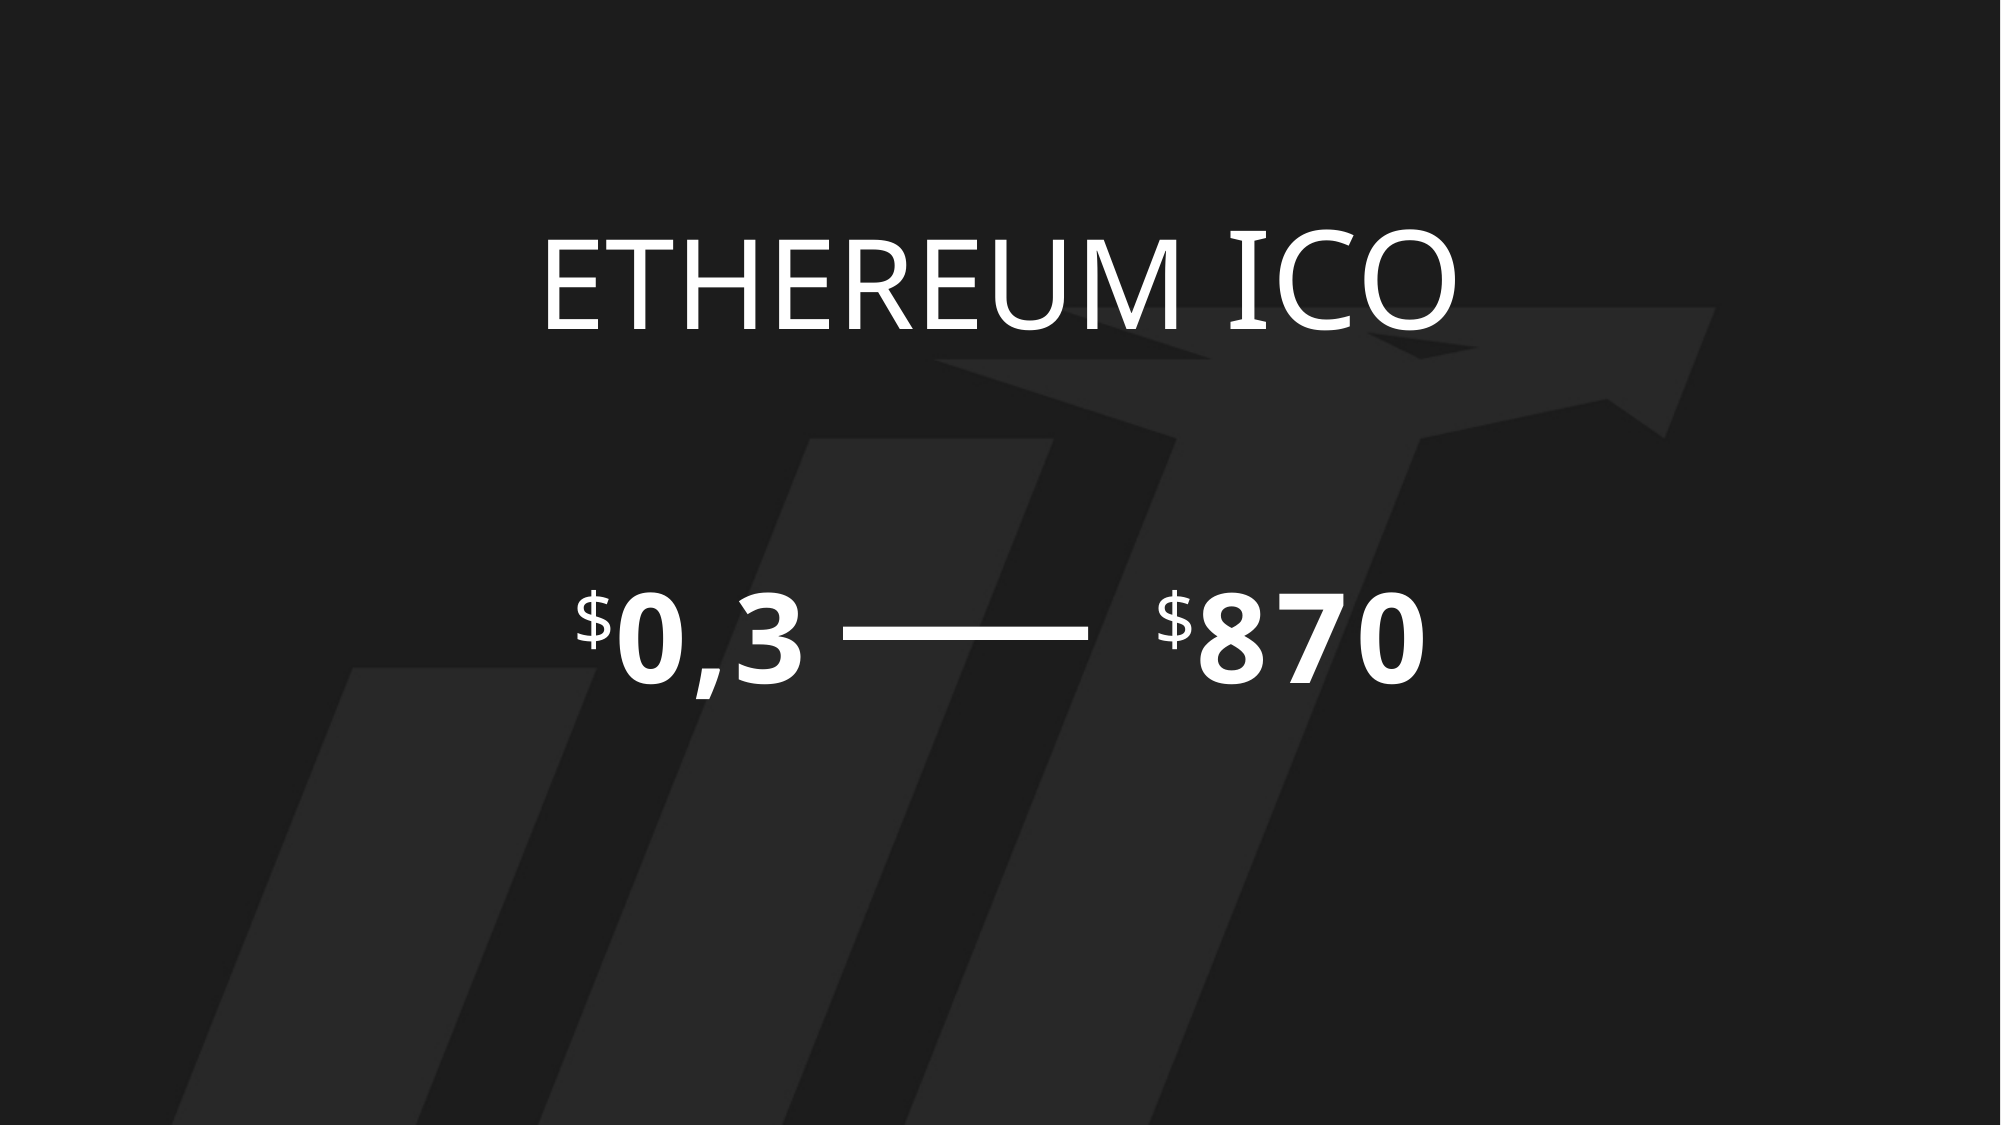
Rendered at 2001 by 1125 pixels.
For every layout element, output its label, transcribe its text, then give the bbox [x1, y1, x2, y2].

text_box $0,3 $870 [0, 556, 2000, 709]
text_box [843, 626, 1089, 640]
text_box ETHEREUM ICO [0, 185, 2000, 365]
picture [0, 0, 2001, 1125]
